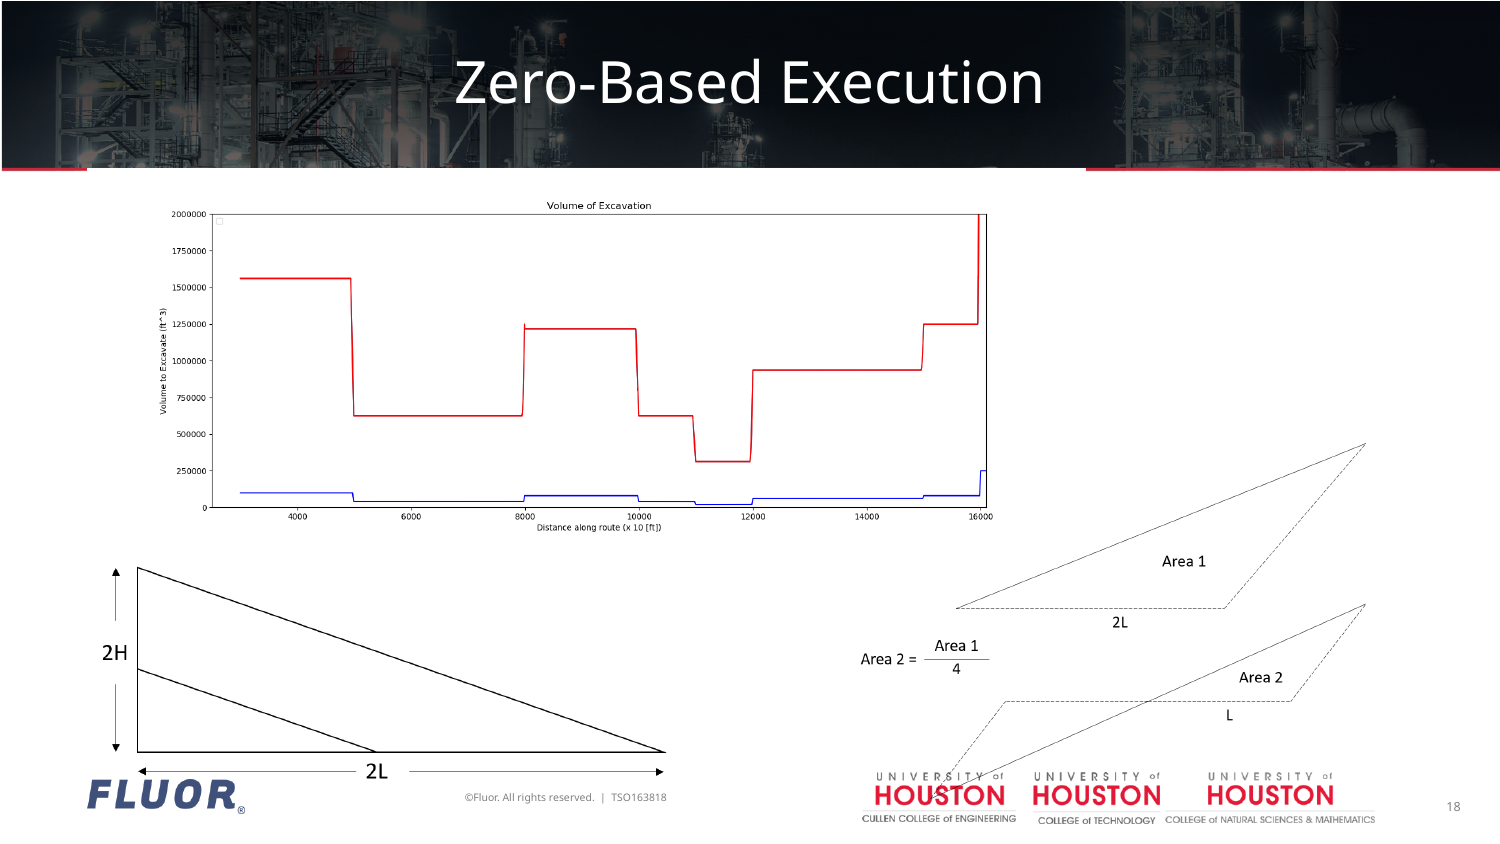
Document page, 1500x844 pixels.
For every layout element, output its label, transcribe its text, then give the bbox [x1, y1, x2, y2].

picture [1, 1, 1500, 844]
title Zero-Based Execution [75, 9, 1425, 150]
